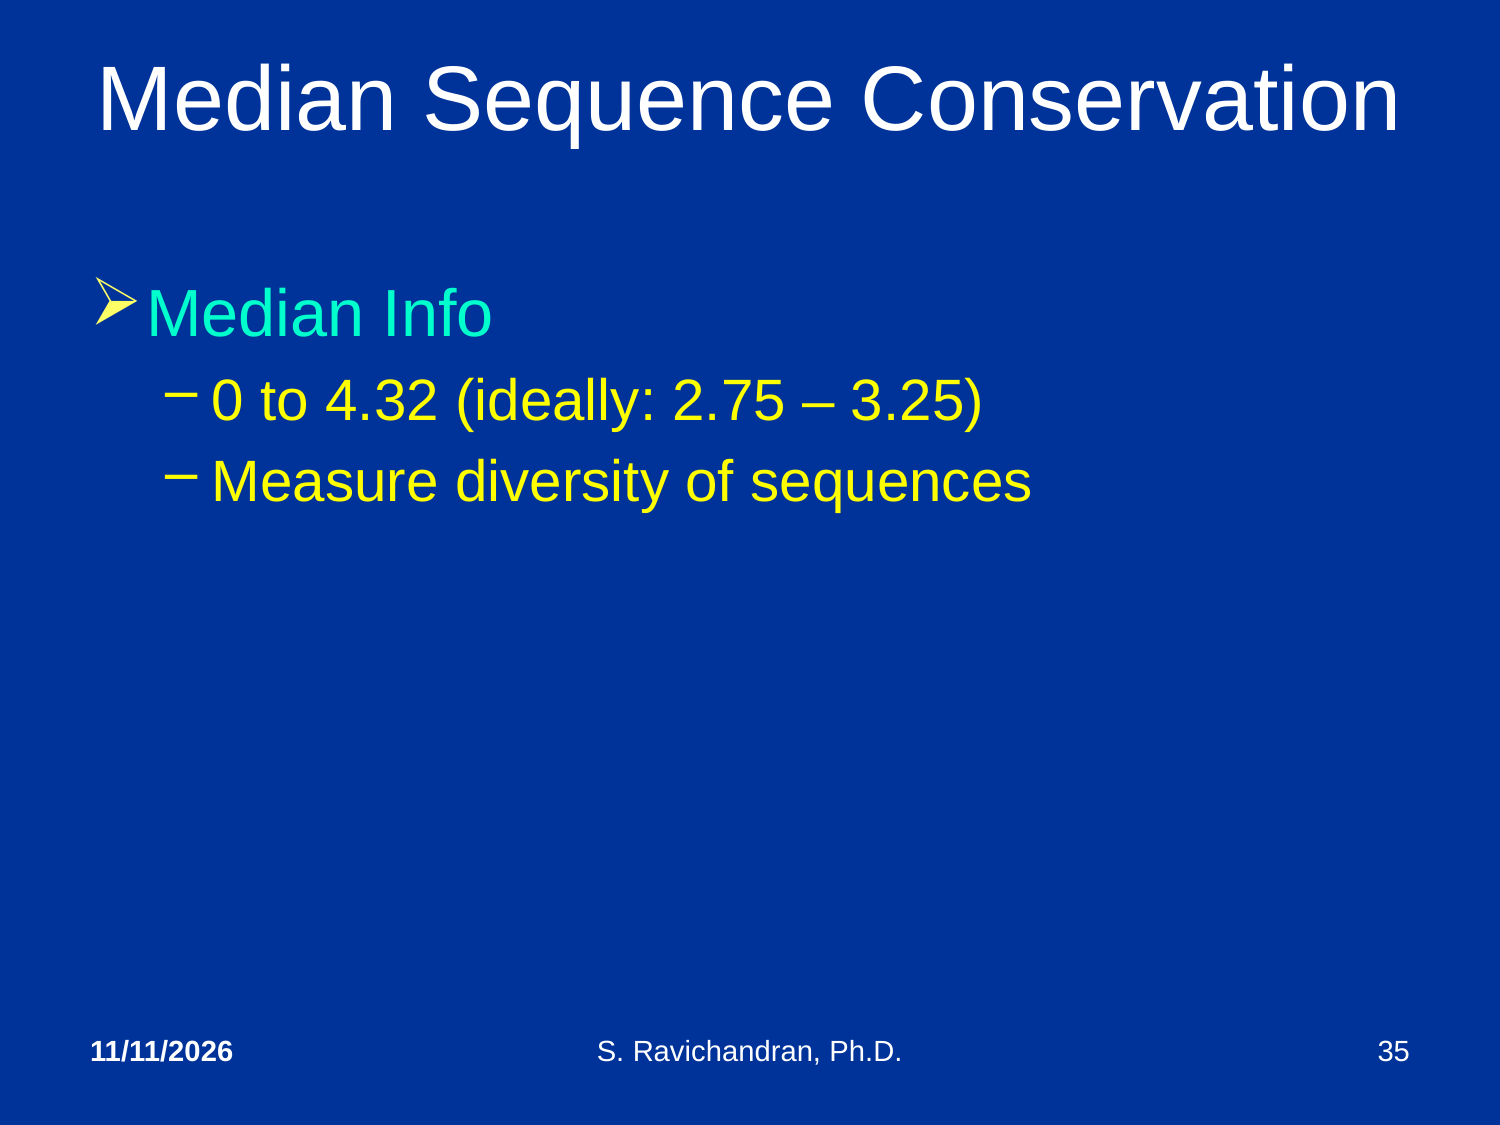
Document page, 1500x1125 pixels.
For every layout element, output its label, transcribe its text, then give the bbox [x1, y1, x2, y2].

title Median Sequence Conservation [74, 0, 1426, 188]
footer S. Ravichandran, Ph.D. [512, 1024, 988, 1103]
slide_number 35 [1074, 1024, 1426, 1103]
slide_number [74, 1024, 426, 1103]
list Median Info 0 to 4.32 (ideally: 2.75 – 3.25) Measure diversity of sequences [74, 262, 1426, 1006]
